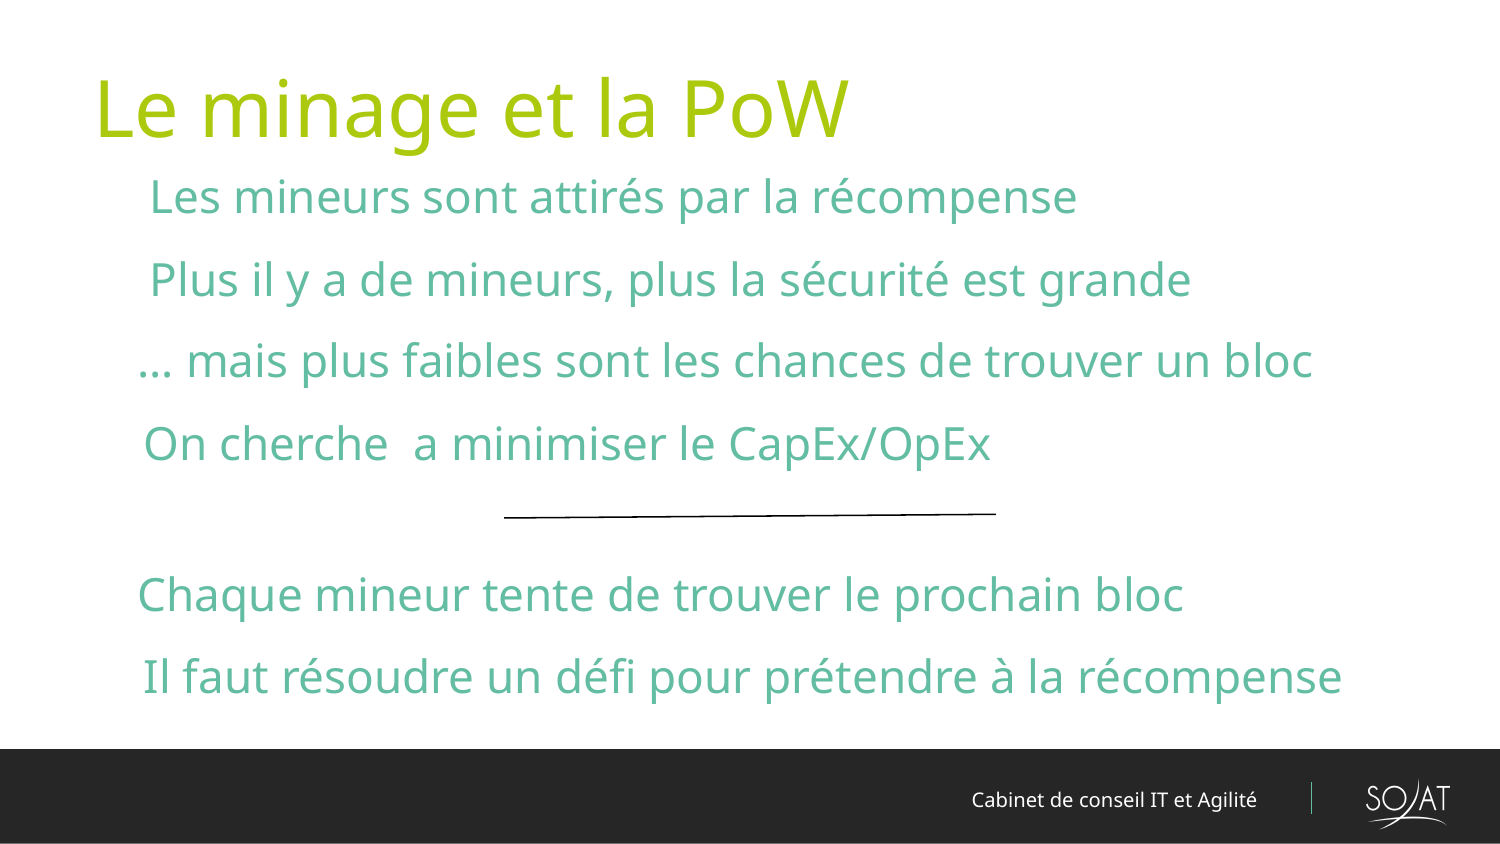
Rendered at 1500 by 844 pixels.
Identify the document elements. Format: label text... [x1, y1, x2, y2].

picture [1365, 778, 1451, 830]
text_box Les mineurs sont attirés par la récompense [134, 152, 1478, 235]
text_box On cherche a minimiser le CapEx/OpEx [128, 399, 1472, 482]
text_box Plus il y a de mineurs, plus la sécurité est grande [134, 235, 1478, 318]
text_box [503, 513, 997, 519]
text_box Il faut résoudre un défi pour prétendre à la récompense [128, 632, 1472, 716]
text_box … mais plus faibles sont les chances de trouver un bloc [122, 317, 1466, 400]
text_box Le minage et la PoW [78, 43, 1421, 126]
text_box Chaque mineur tente de trouver le prochain bloc [122, 550, 1466, 633]
